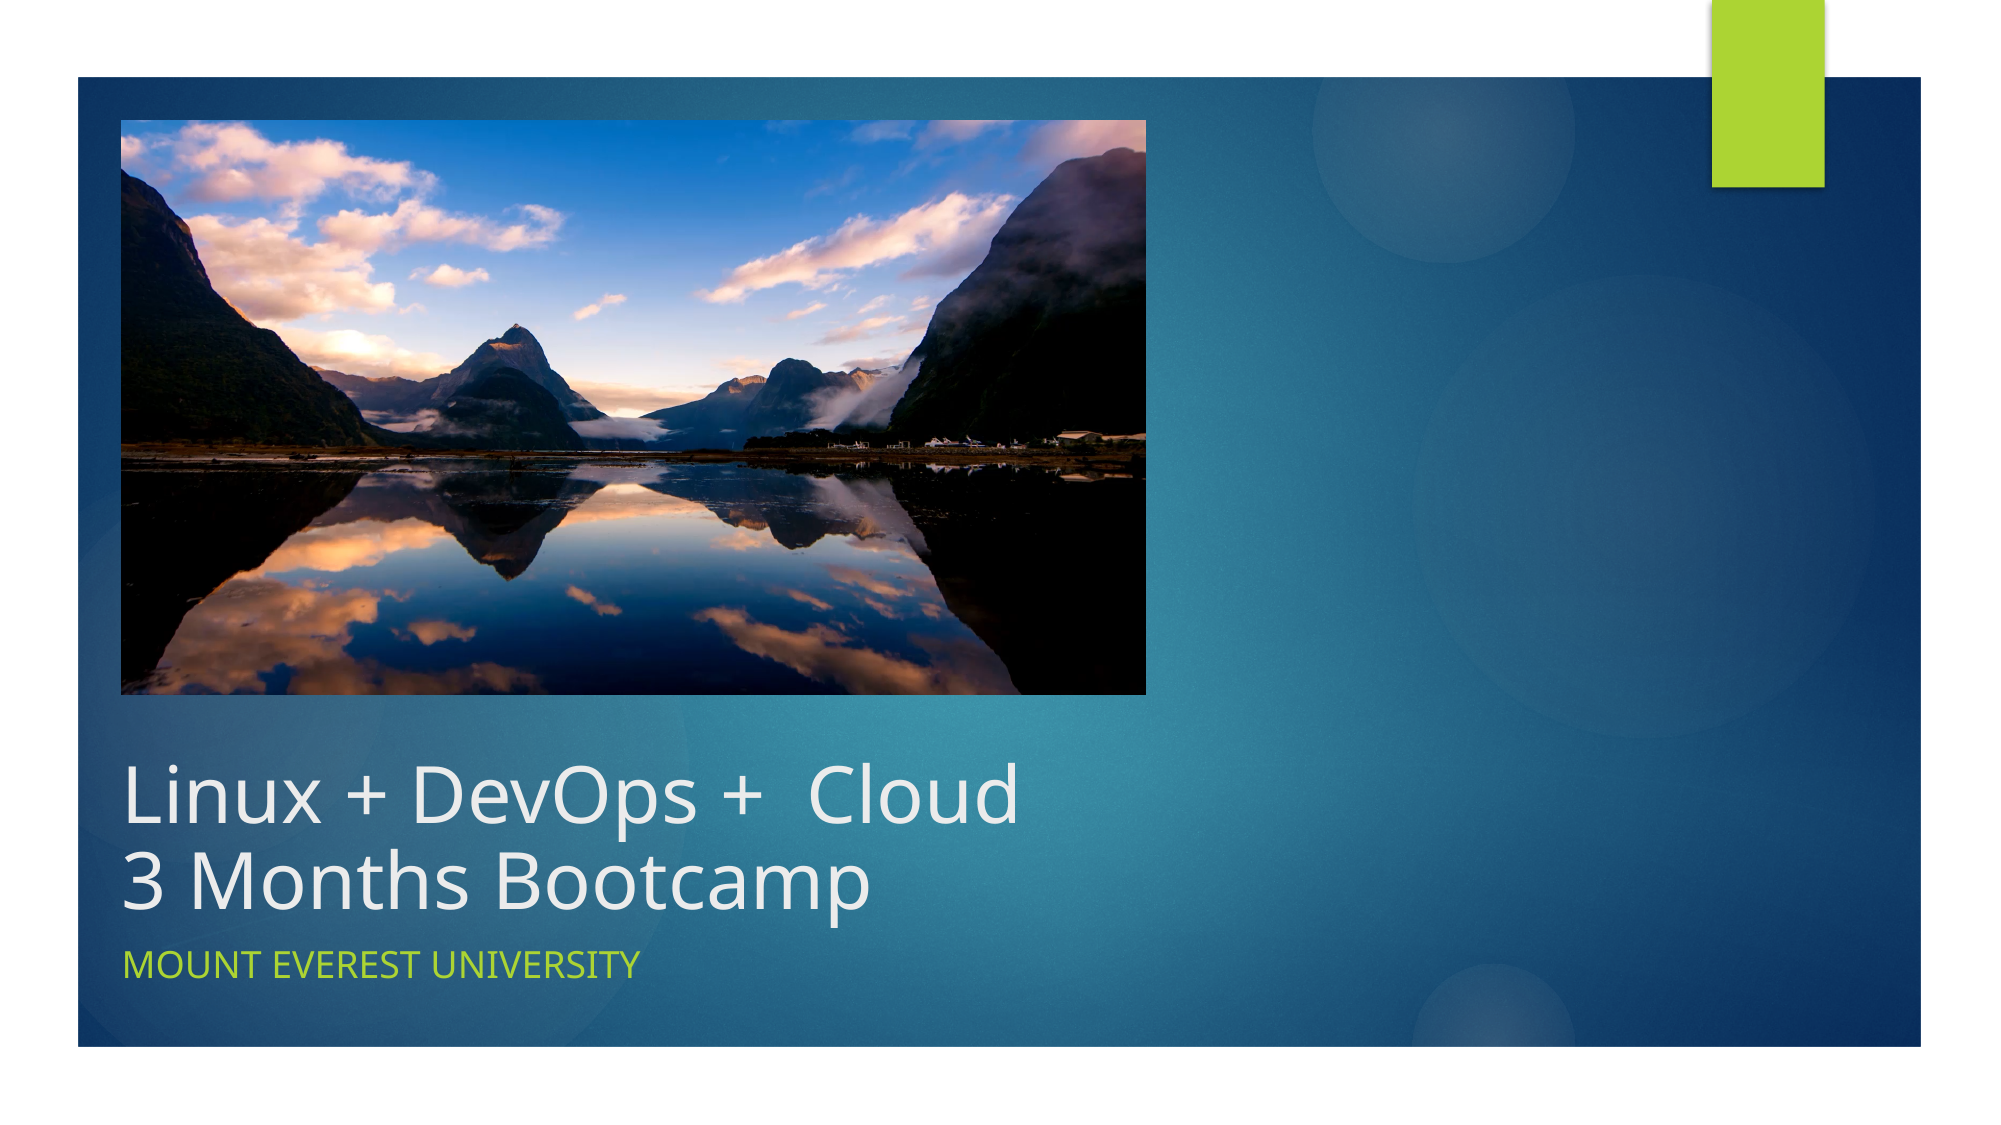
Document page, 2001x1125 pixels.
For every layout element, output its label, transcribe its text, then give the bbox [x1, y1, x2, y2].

title Linux + DevOps + Cloud 3 Months Bootcamp [106, 741, 1894, 933]
subtitle Mount Everest University [106, 933, 1894, 1022]
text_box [120, 119, 1147, 696]
